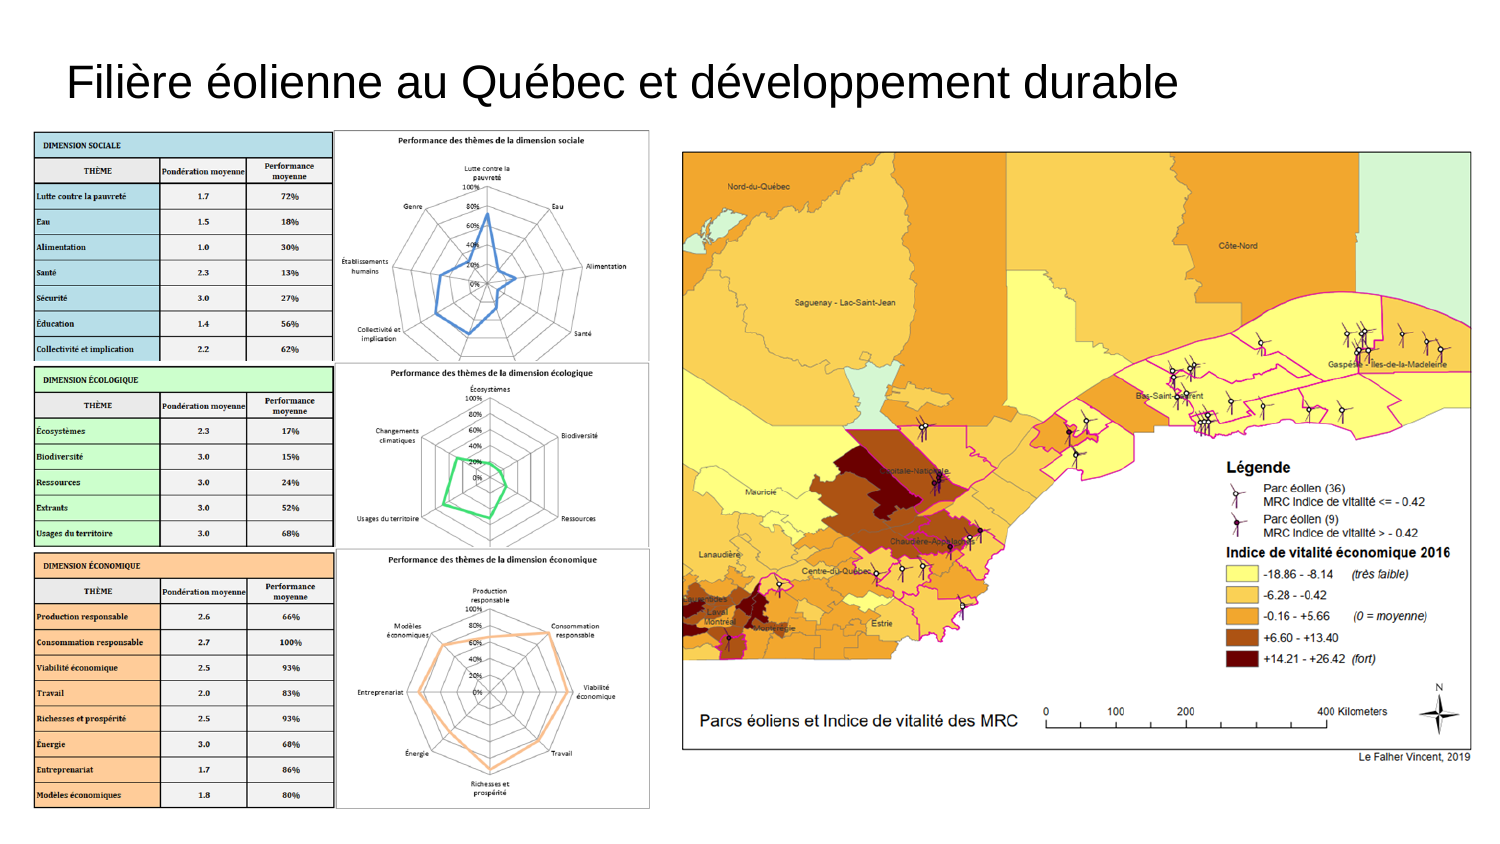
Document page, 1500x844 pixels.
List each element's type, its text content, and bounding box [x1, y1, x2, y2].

picture [31, 130, 651, 810]
picture [682, 151, 1472, 765]
title Filière éolienne au Québec et développement durable [51, 37, 1449, 131]
